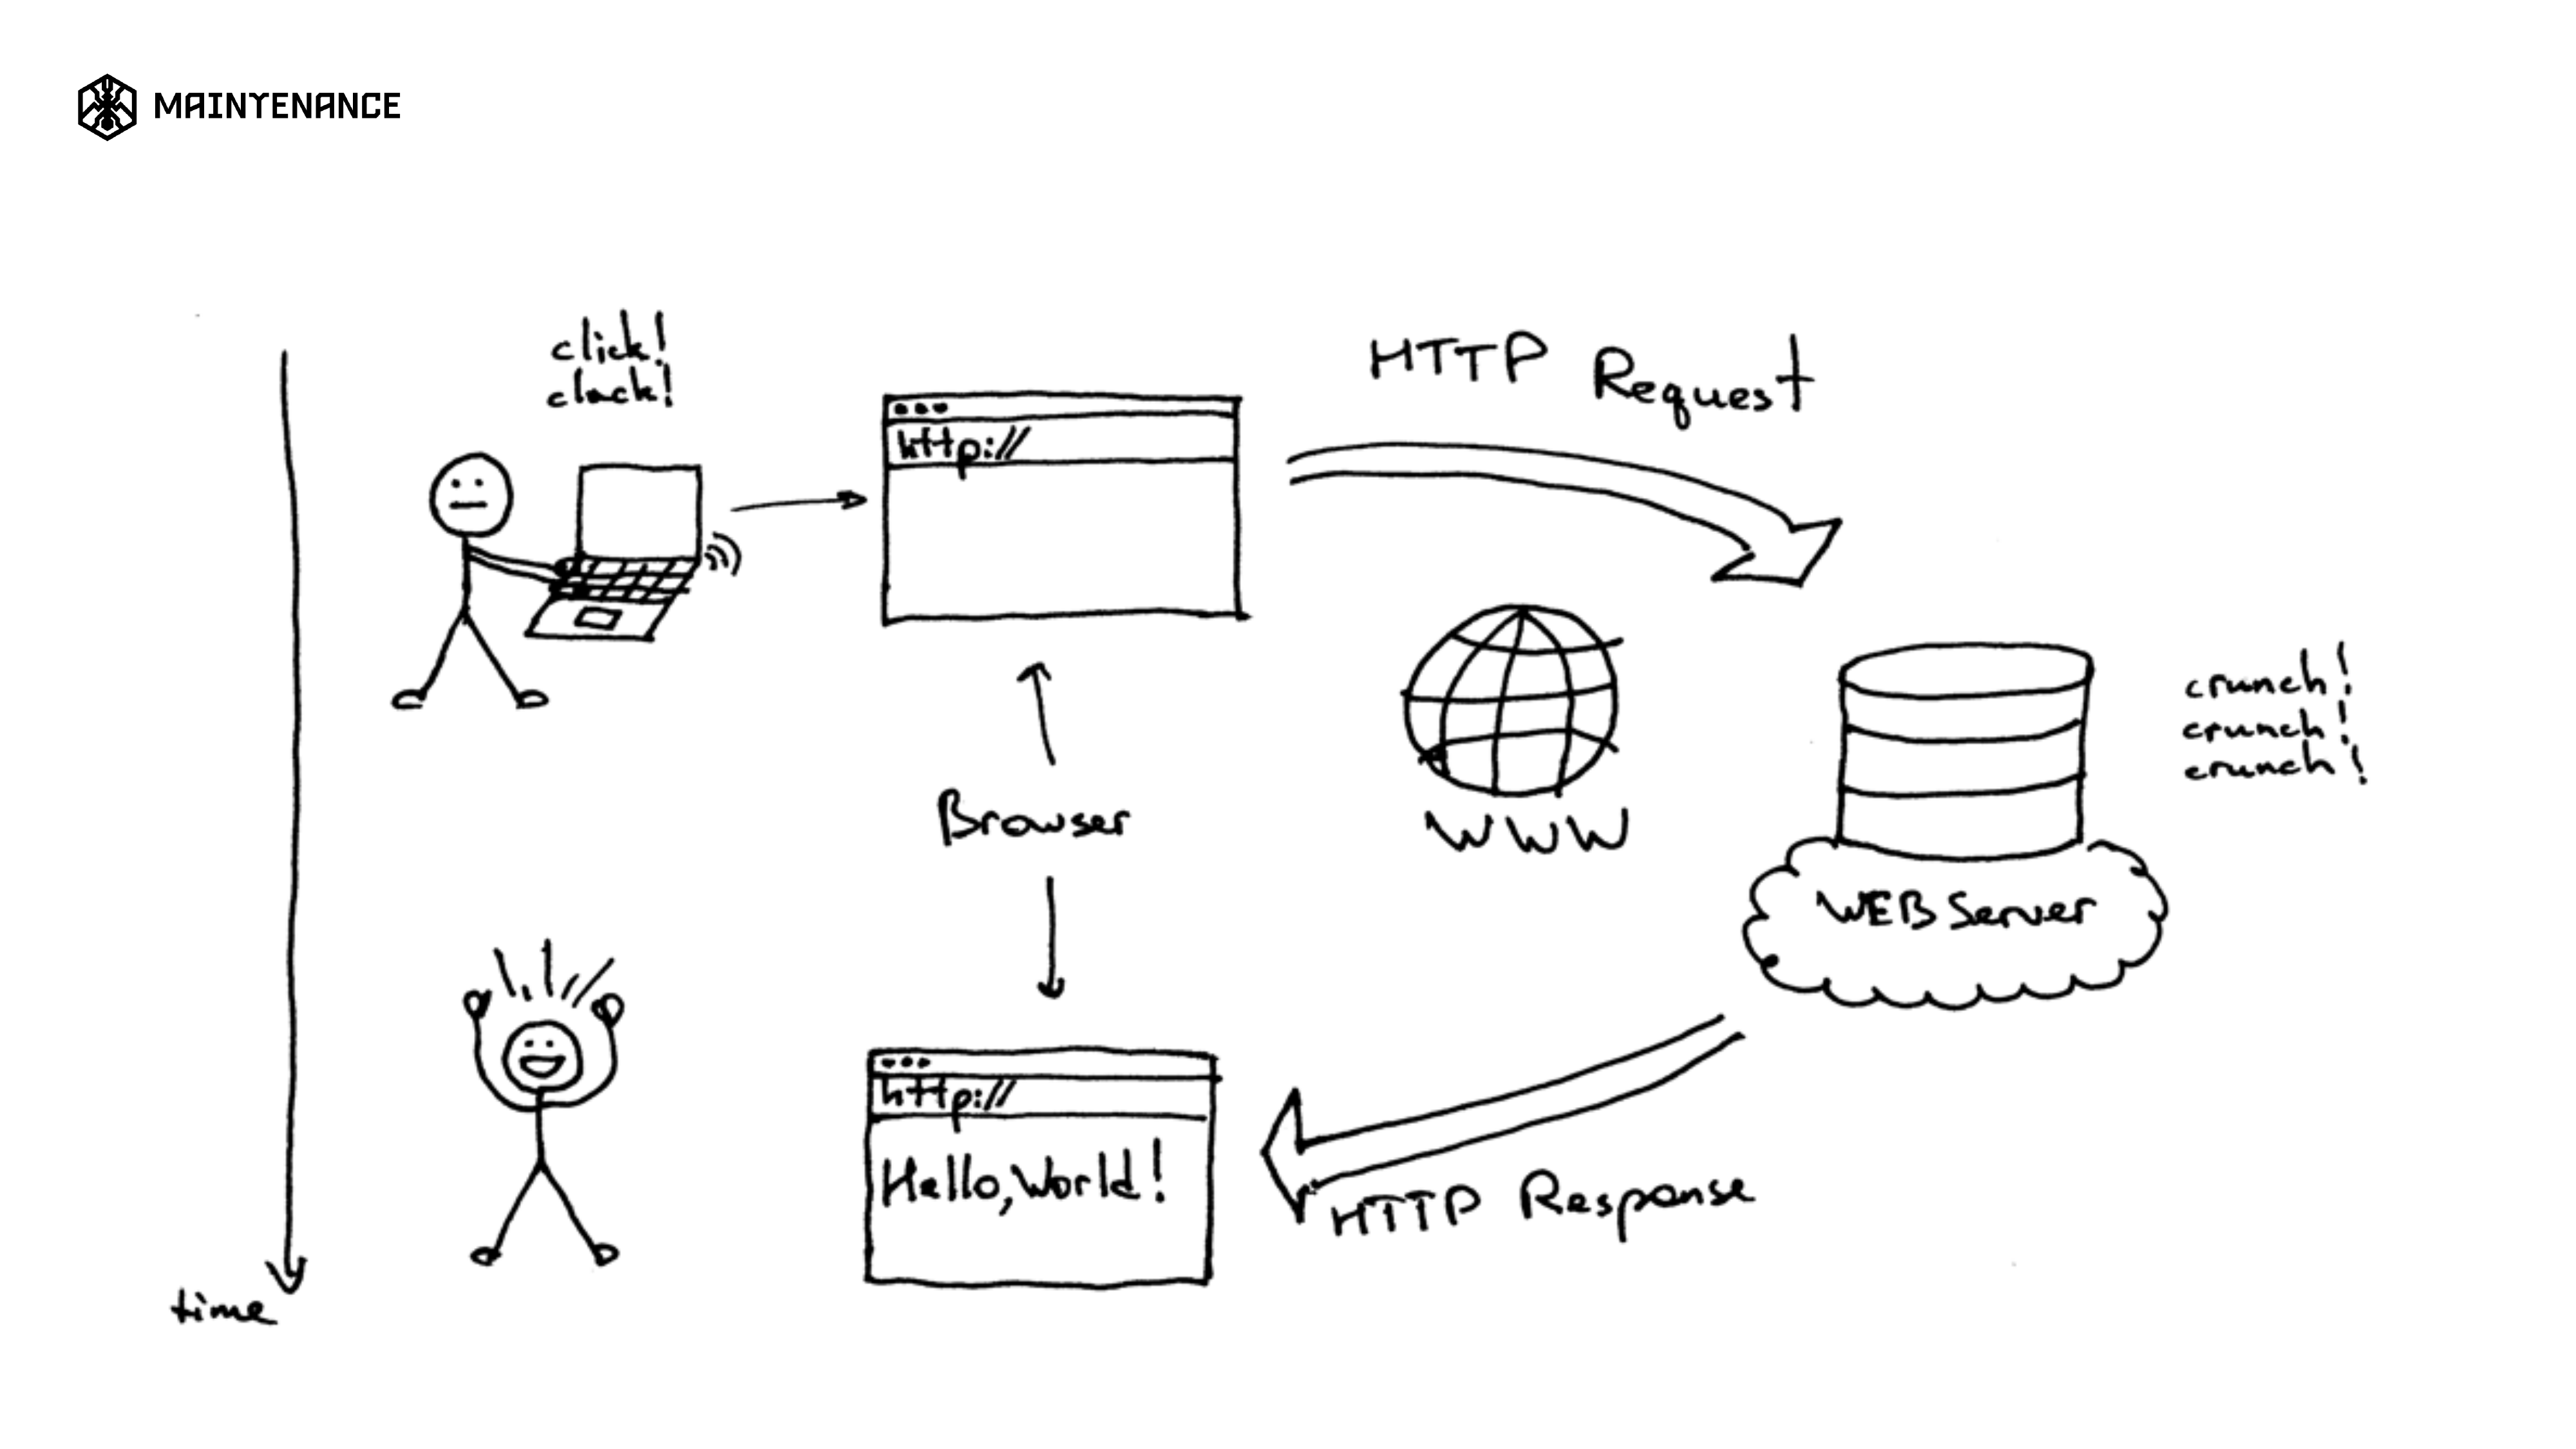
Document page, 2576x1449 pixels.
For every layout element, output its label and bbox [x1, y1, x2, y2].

picture [53, 48, 425, 166]
picture [166, 278, 2385, 1360]
